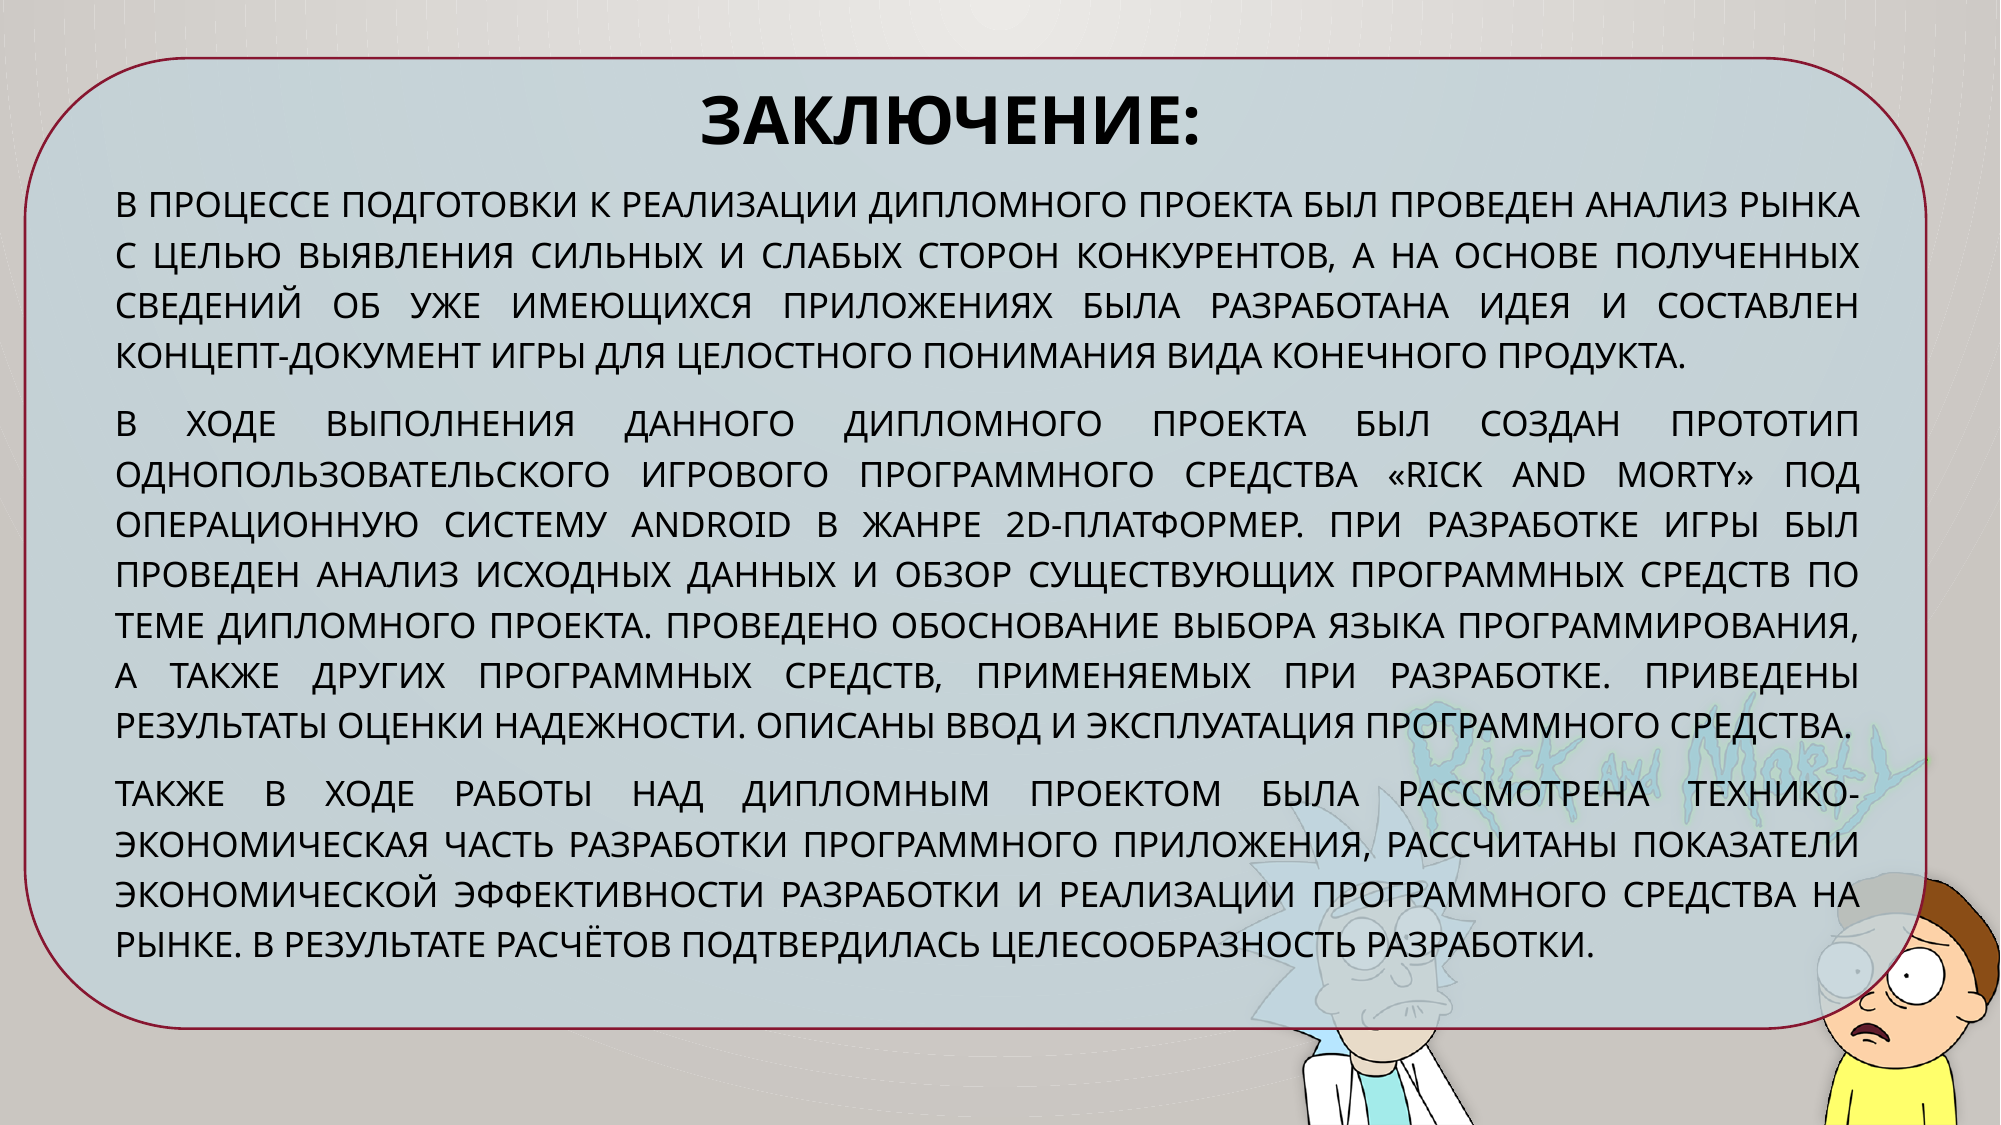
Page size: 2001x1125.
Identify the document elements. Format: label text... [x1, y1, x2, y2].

text_box [23, 56, 1928, 1005]
subtitle В процессе подготовки к реализации дипломного проекта был проведен анализ рынка с целью выявления сильных и слабых сторон конкурентов, а на основе полученных сведений об уже имеющихся приложениях была разработана идея и составлен концепт-документ игры для целостного понимания вида конечного продукта. В ходе выполнения данного дипломного проекта был создан прототип однопользовательского игрового программного средства «Rick and Morty» под операционную систему Android в жанре 2D-платформер. При разработке игры был проведен анализ исходных данных и обзор существующих программных средств по теме дипломного проекта. Проведено обоснование выбора языка программирования, а также других программных средств, применяемых при разработке. Приведены результаты оценки надежности. Описаны ввод и эксплуатация программного средства. Также в ходе работы над дипломным проектом была рассмотрена технико-экономическая часть разработки программного приложения, рассчитаны показатели экономической эффективности разработки и реализации программного средства на рынке. В результате расчётов подтвердилась целесообразность разработки. [99, 159, 1875, 1029]
picture [1218, 685, 2000, 1125]
title Заключение: [212, 61, 1690, 159]
